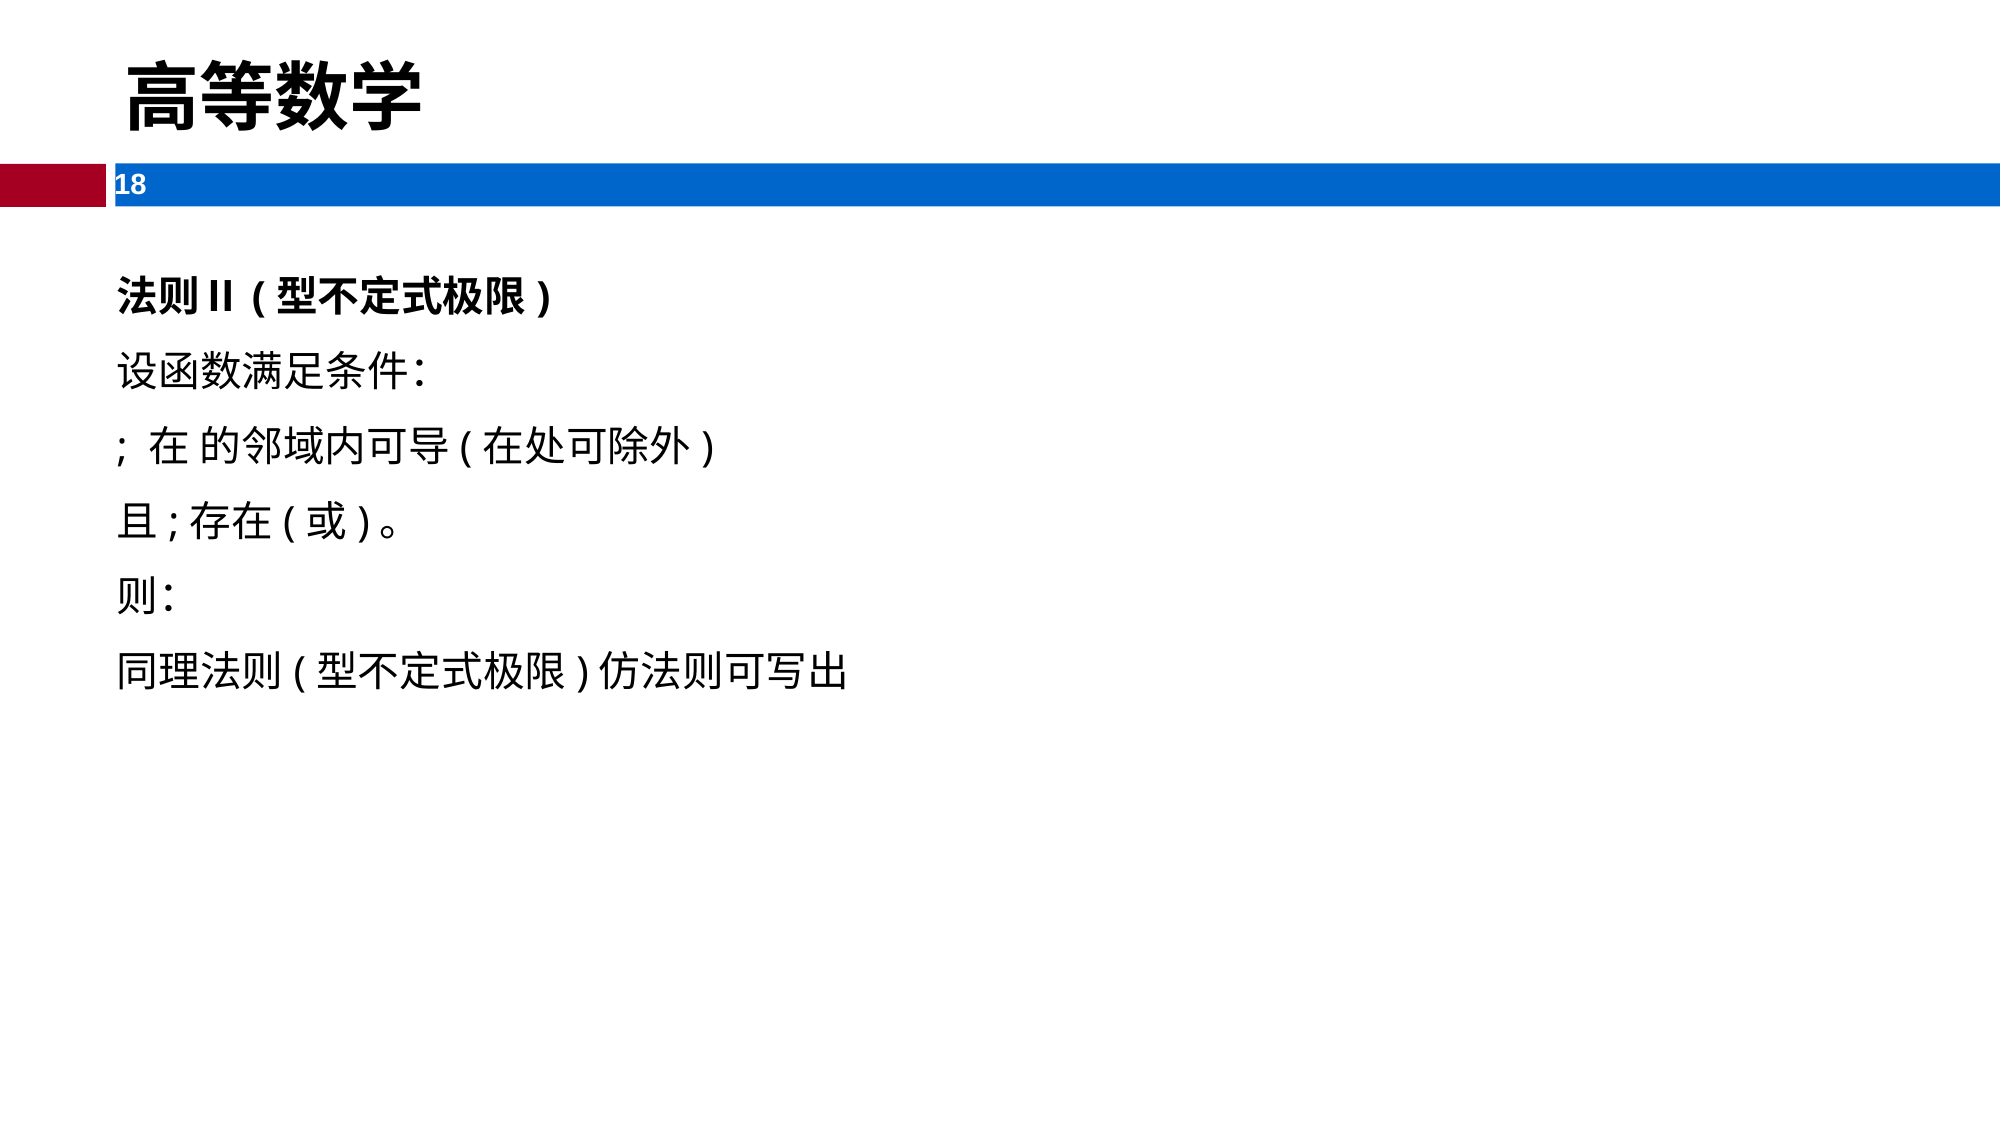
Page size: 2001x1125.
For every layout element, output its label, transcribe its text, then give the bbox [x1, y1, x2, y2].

title 高等数学 [109, 38, 909, 150]
